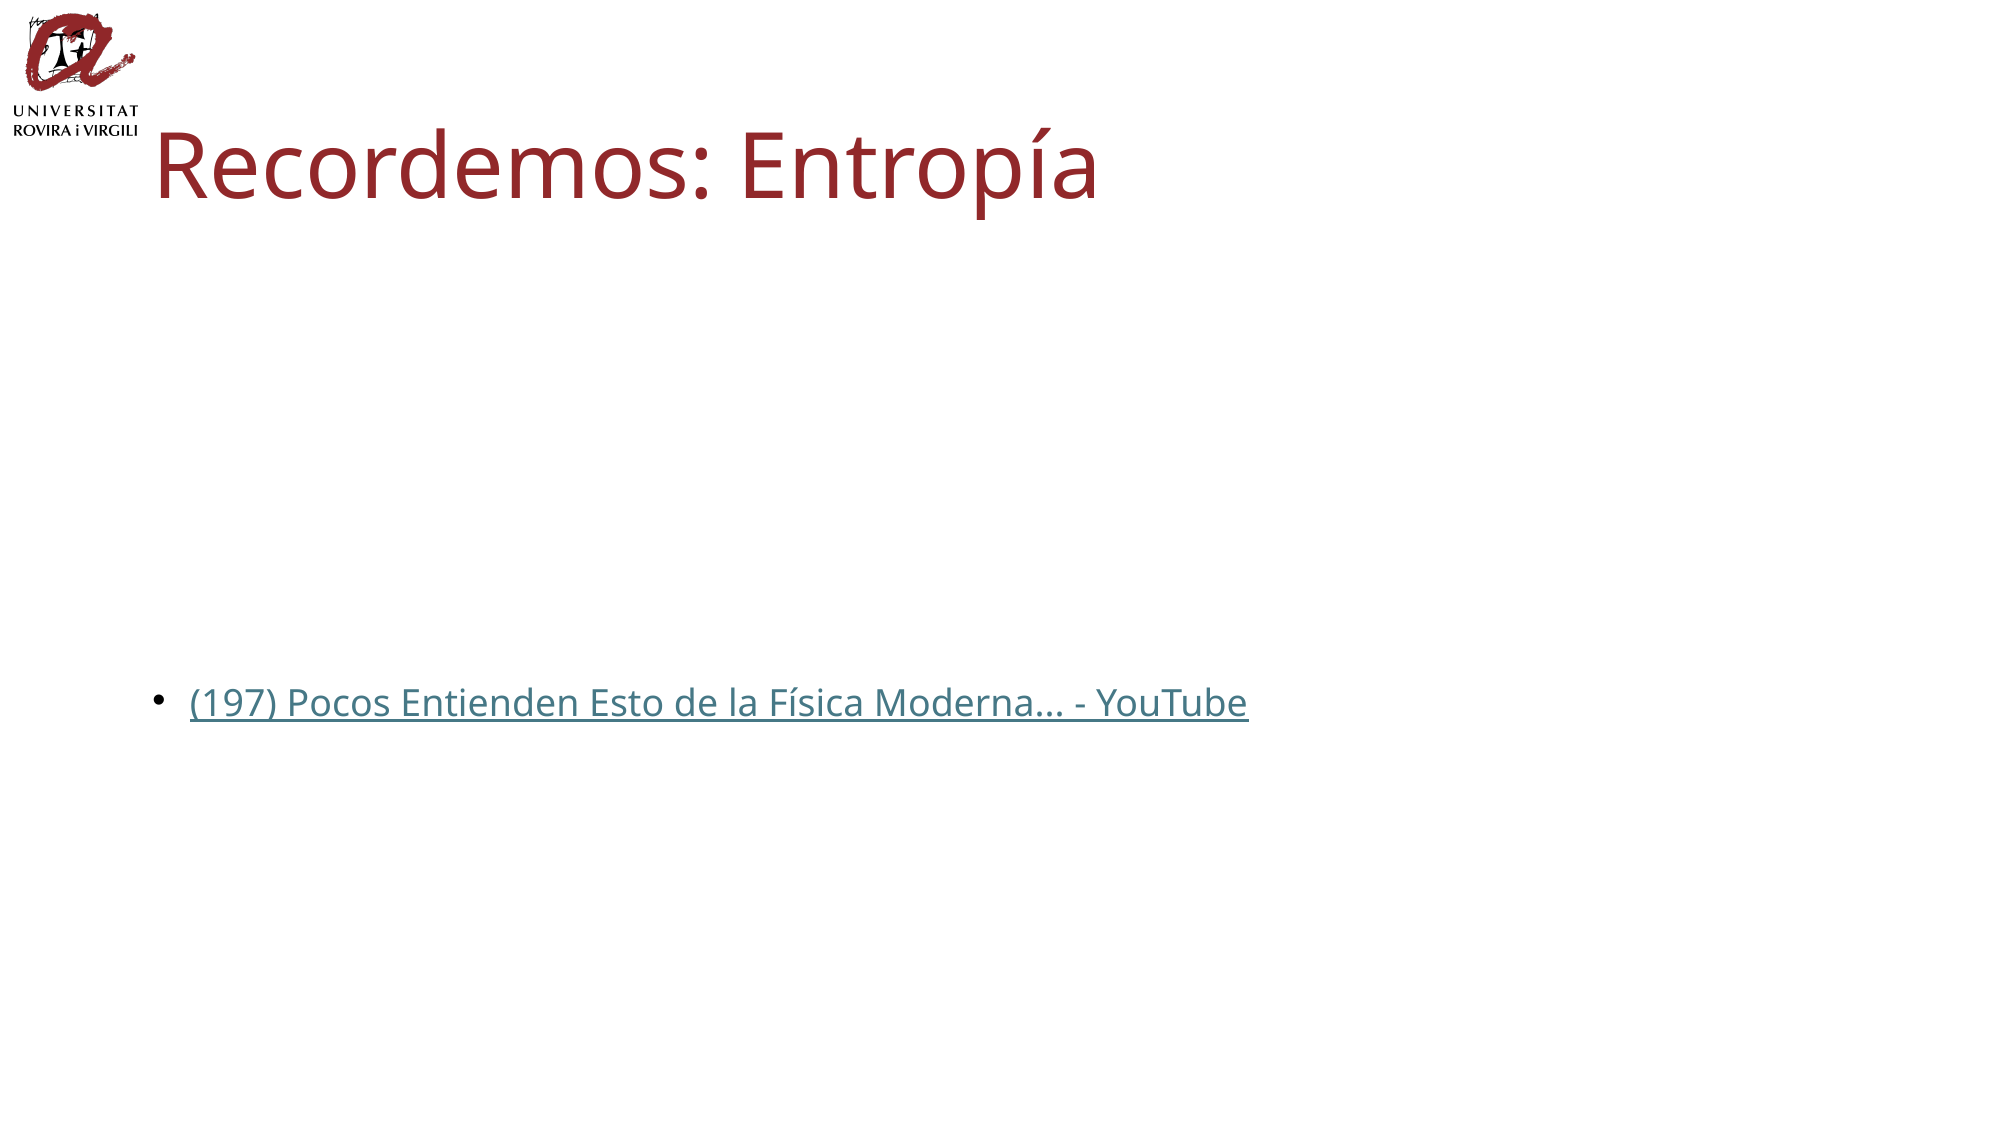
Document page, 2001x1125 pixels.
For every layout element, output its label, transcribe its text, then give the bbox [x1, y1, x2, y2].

picture [14, 13, 138, 136]
title Recordemos: Entropía [137, 59, 1863, 278]
list (197) Pocos Entienden Esto de la Física Moderna... - YouTube [137, 299, 1275, 1014]
